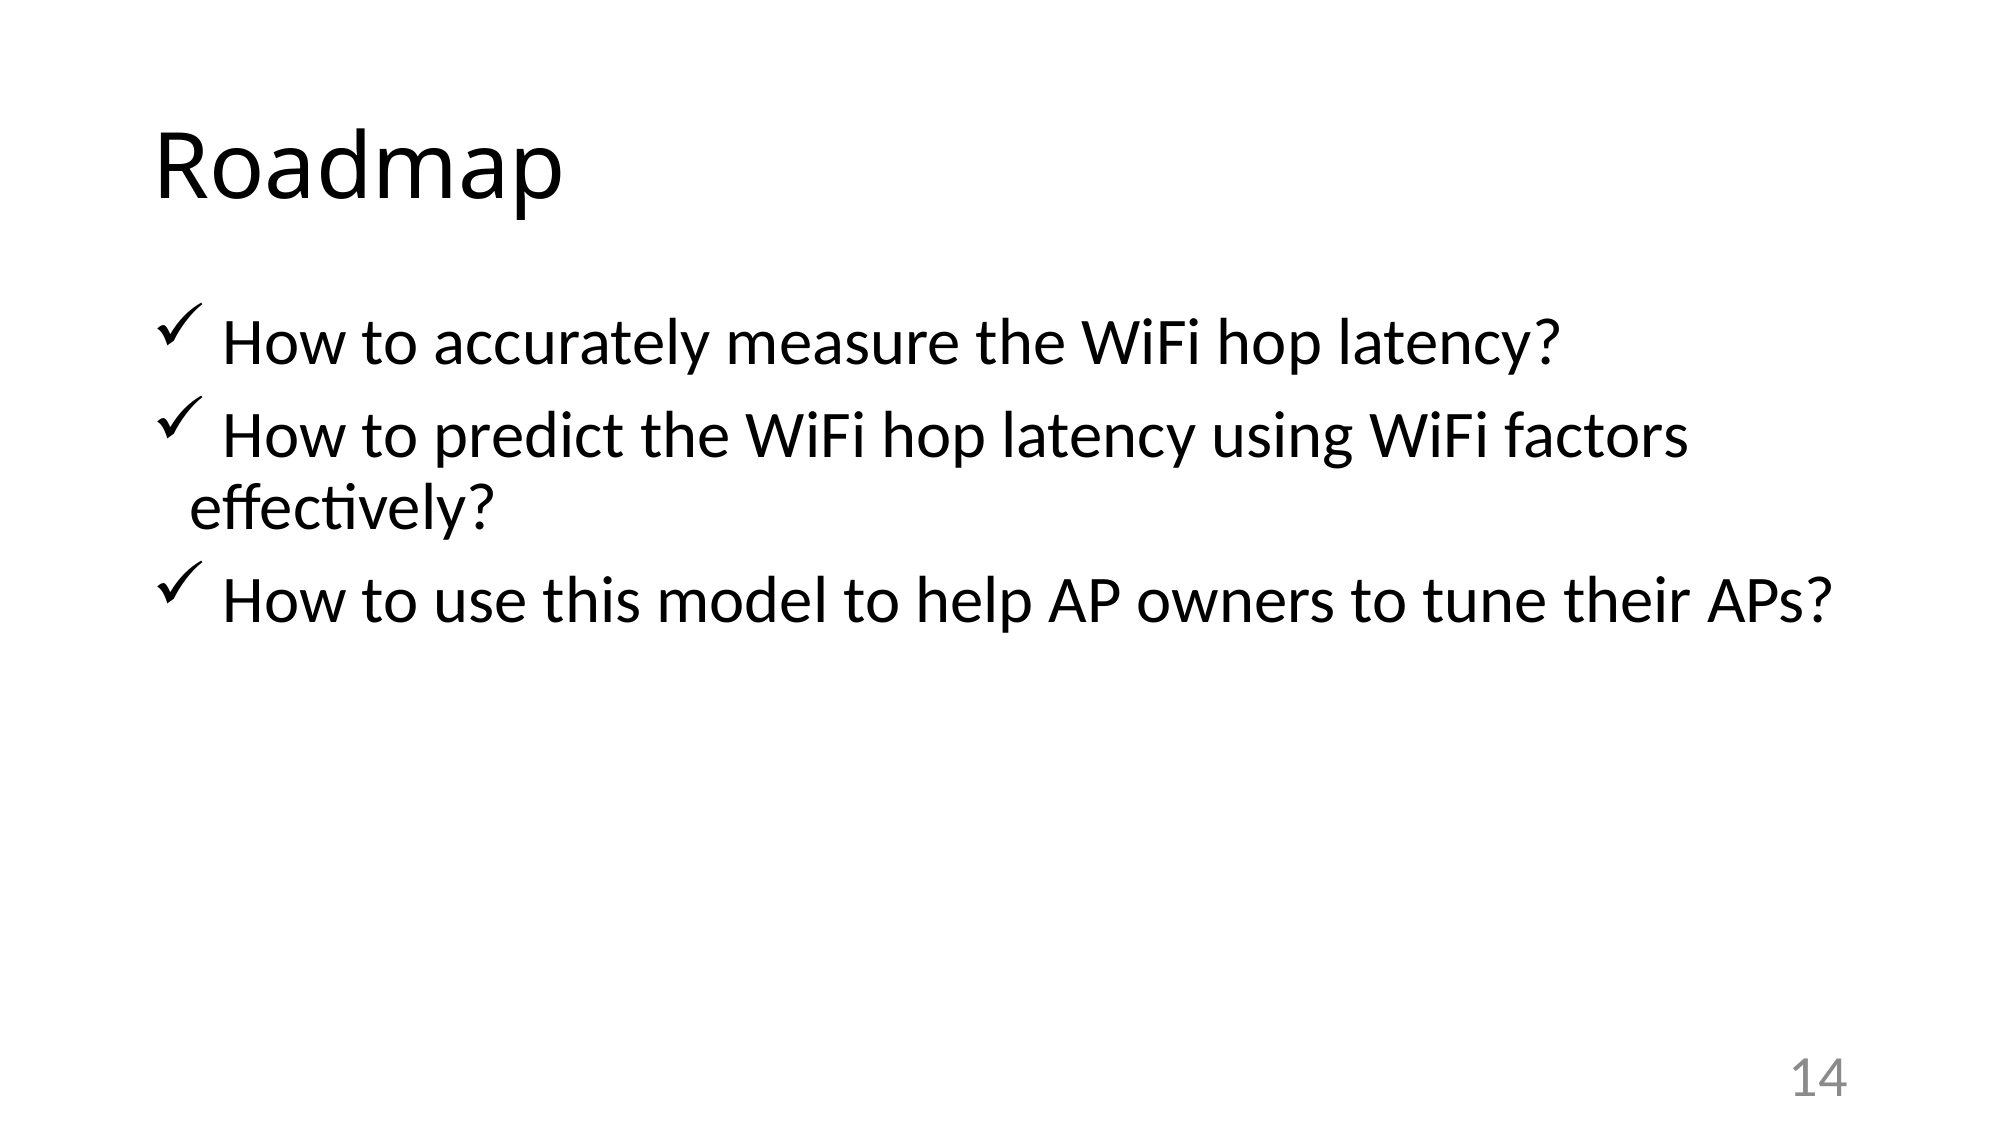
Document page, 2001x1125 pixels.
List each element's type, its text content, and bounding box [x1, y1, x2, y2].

slide_number 14 [1412, 1042, 1863, 1103]
title Roadmap [137, 59, 1863, 278]
list How to accurately measure the WiFi hop latency? How to predict the WiFi hop latency using WiFi factors effectively? How to use this model to help AP owners to tune their APs? [137, 299, 1863, 1014]
